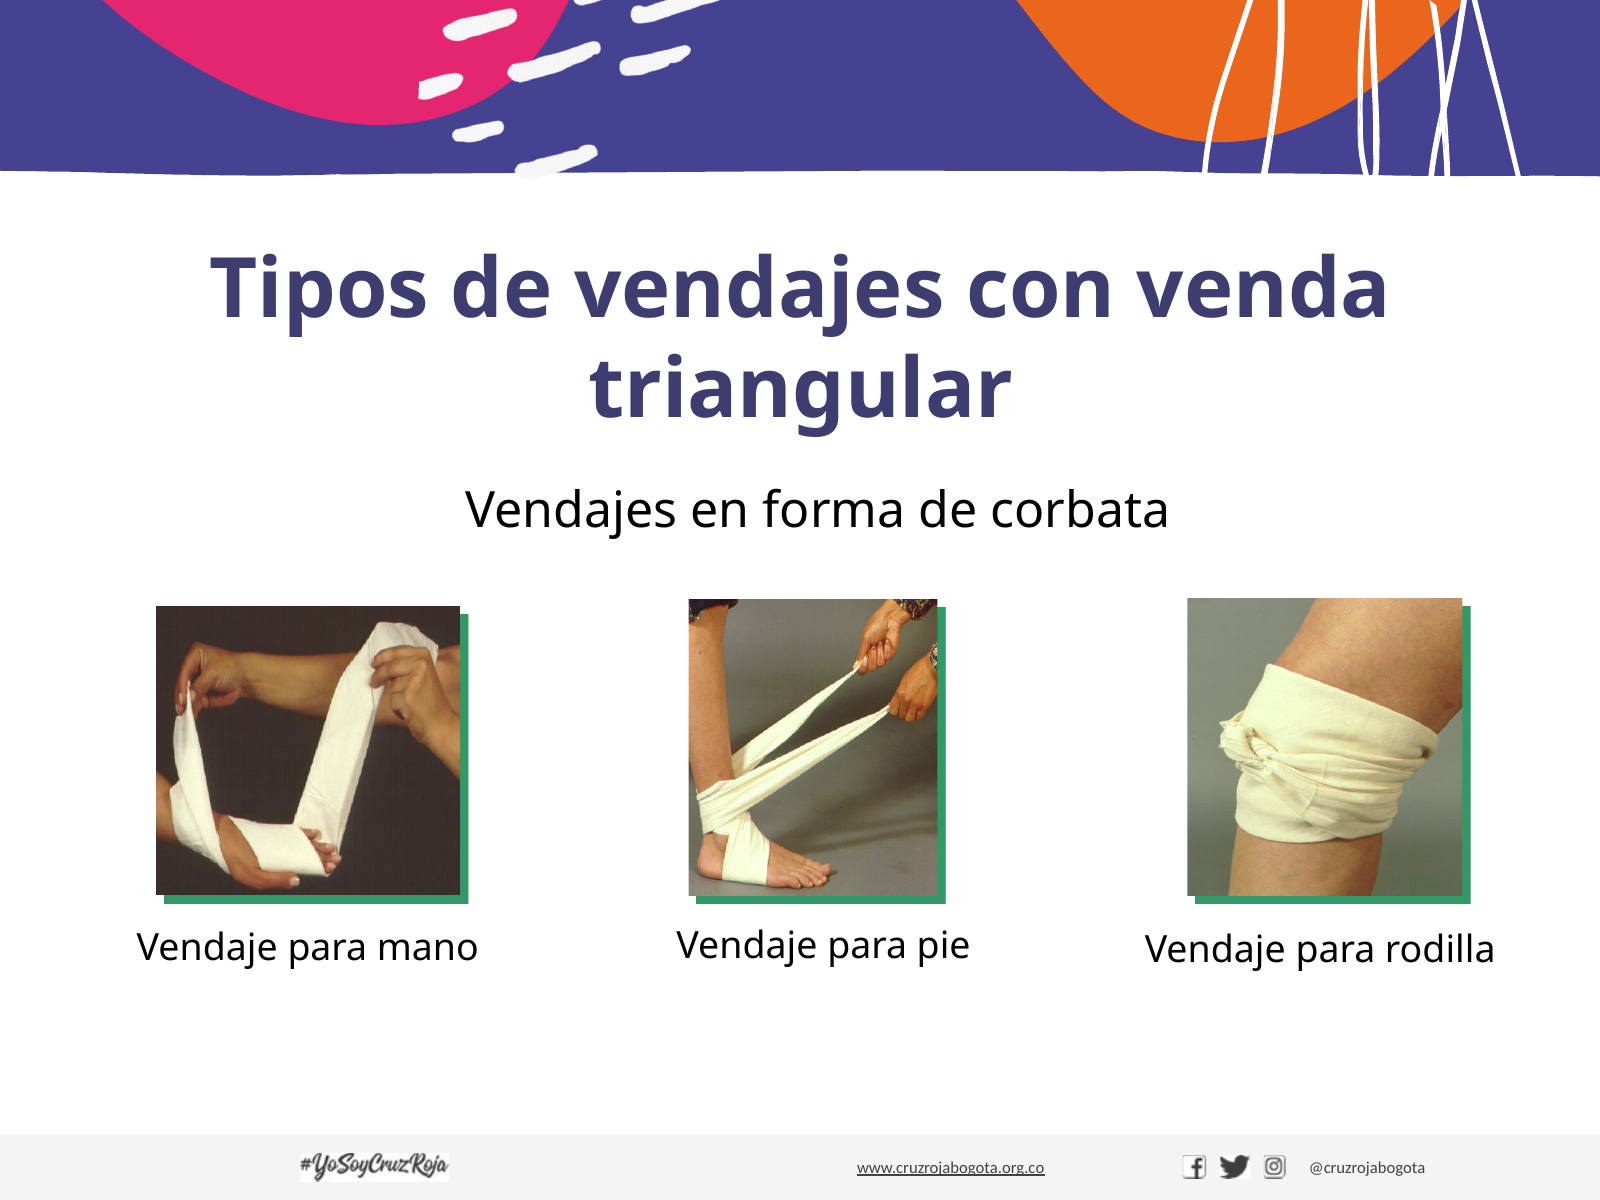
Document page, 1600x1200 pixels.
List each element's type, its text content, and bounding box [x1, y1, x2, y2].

text_box Vendaje para pie [623, 922, 1025, 989]
text_box Vendaje para mano [84, 923, 532, 982]
picture [1187, 598, 1463, 896]
picture [688, 599, 938, 896]
text_box Vendajes en forma de corbata [450, 469, 1265, 610]
title Tipos de vendajes con venda triangular [131, 231, 1469, 435]
text_box Vendaje para rodilla [1115, 926, 1526, 985]
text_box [0, 1134, 1600, 1200]
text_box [0, 0, 1600, 201]
picture [155, 606, 461, 896]
